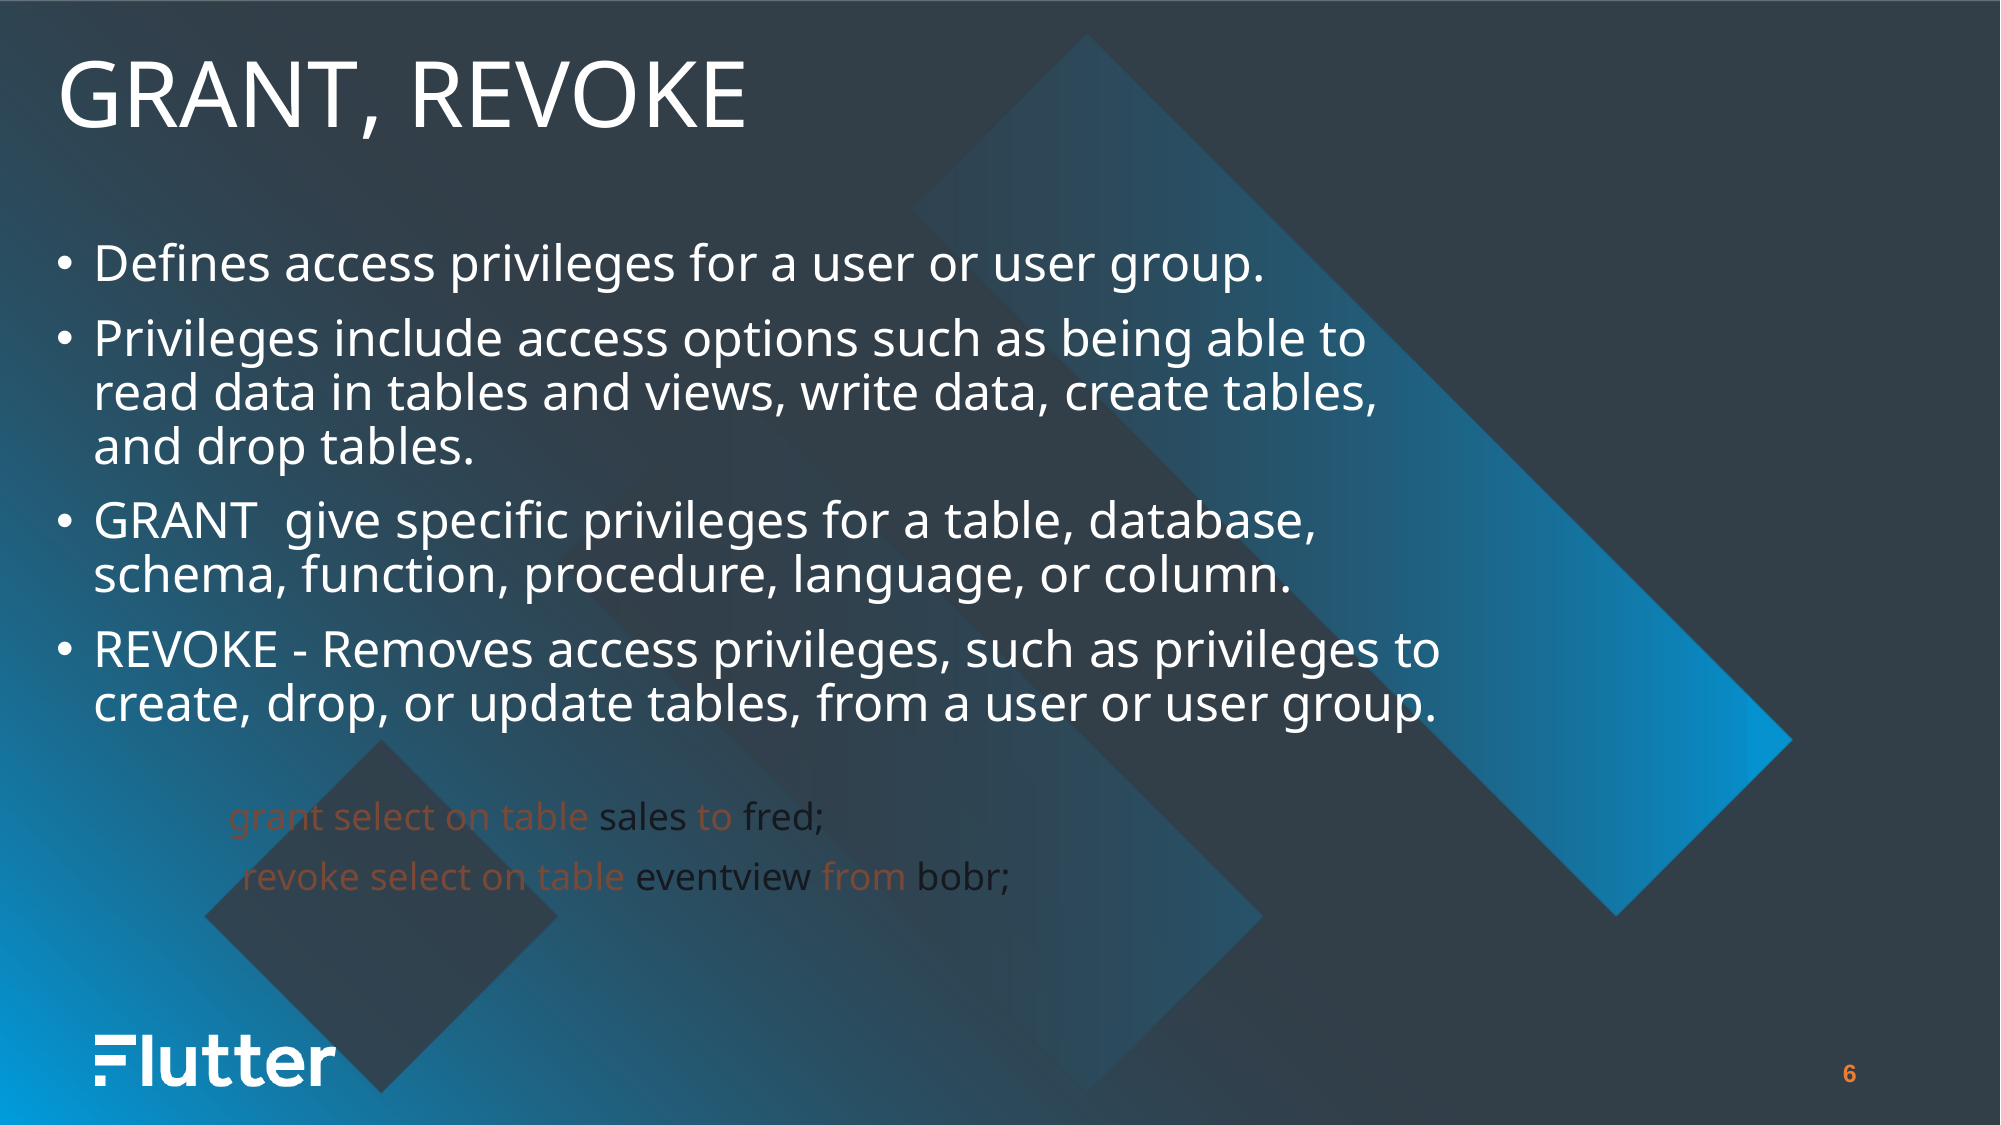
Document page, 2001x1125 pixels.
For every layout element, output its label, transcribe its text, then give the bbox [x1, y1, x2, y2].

text_box Defines access privileges for a user or user group. Privileges include access options such as being able to read data in tables and views, write data, create tables, and drop tables. GRANT give specific privileges for a table, database, schema, function, procedure, language, or column. REVOKE - Removes access privileges, such as privileges to create, drop, or update tables, from a user or user group. [41, 149, 1459, 786]
picture [143, 1035, 152, 1085]
text_box grant select on table sales to fred; [213, 785, 1214, 846]
picture [96, 1056, 125, 1065]
picture [96, 1035, 135, 1044]
text_box revoke select on table eventview from bobr; [227, 845, 1228, 906]
text_box GRANT, REVOKE [41, 41, 1459, 130]
picture [96, 1076, 105, 1085]
picture [0, 0, 2000, 1125]
